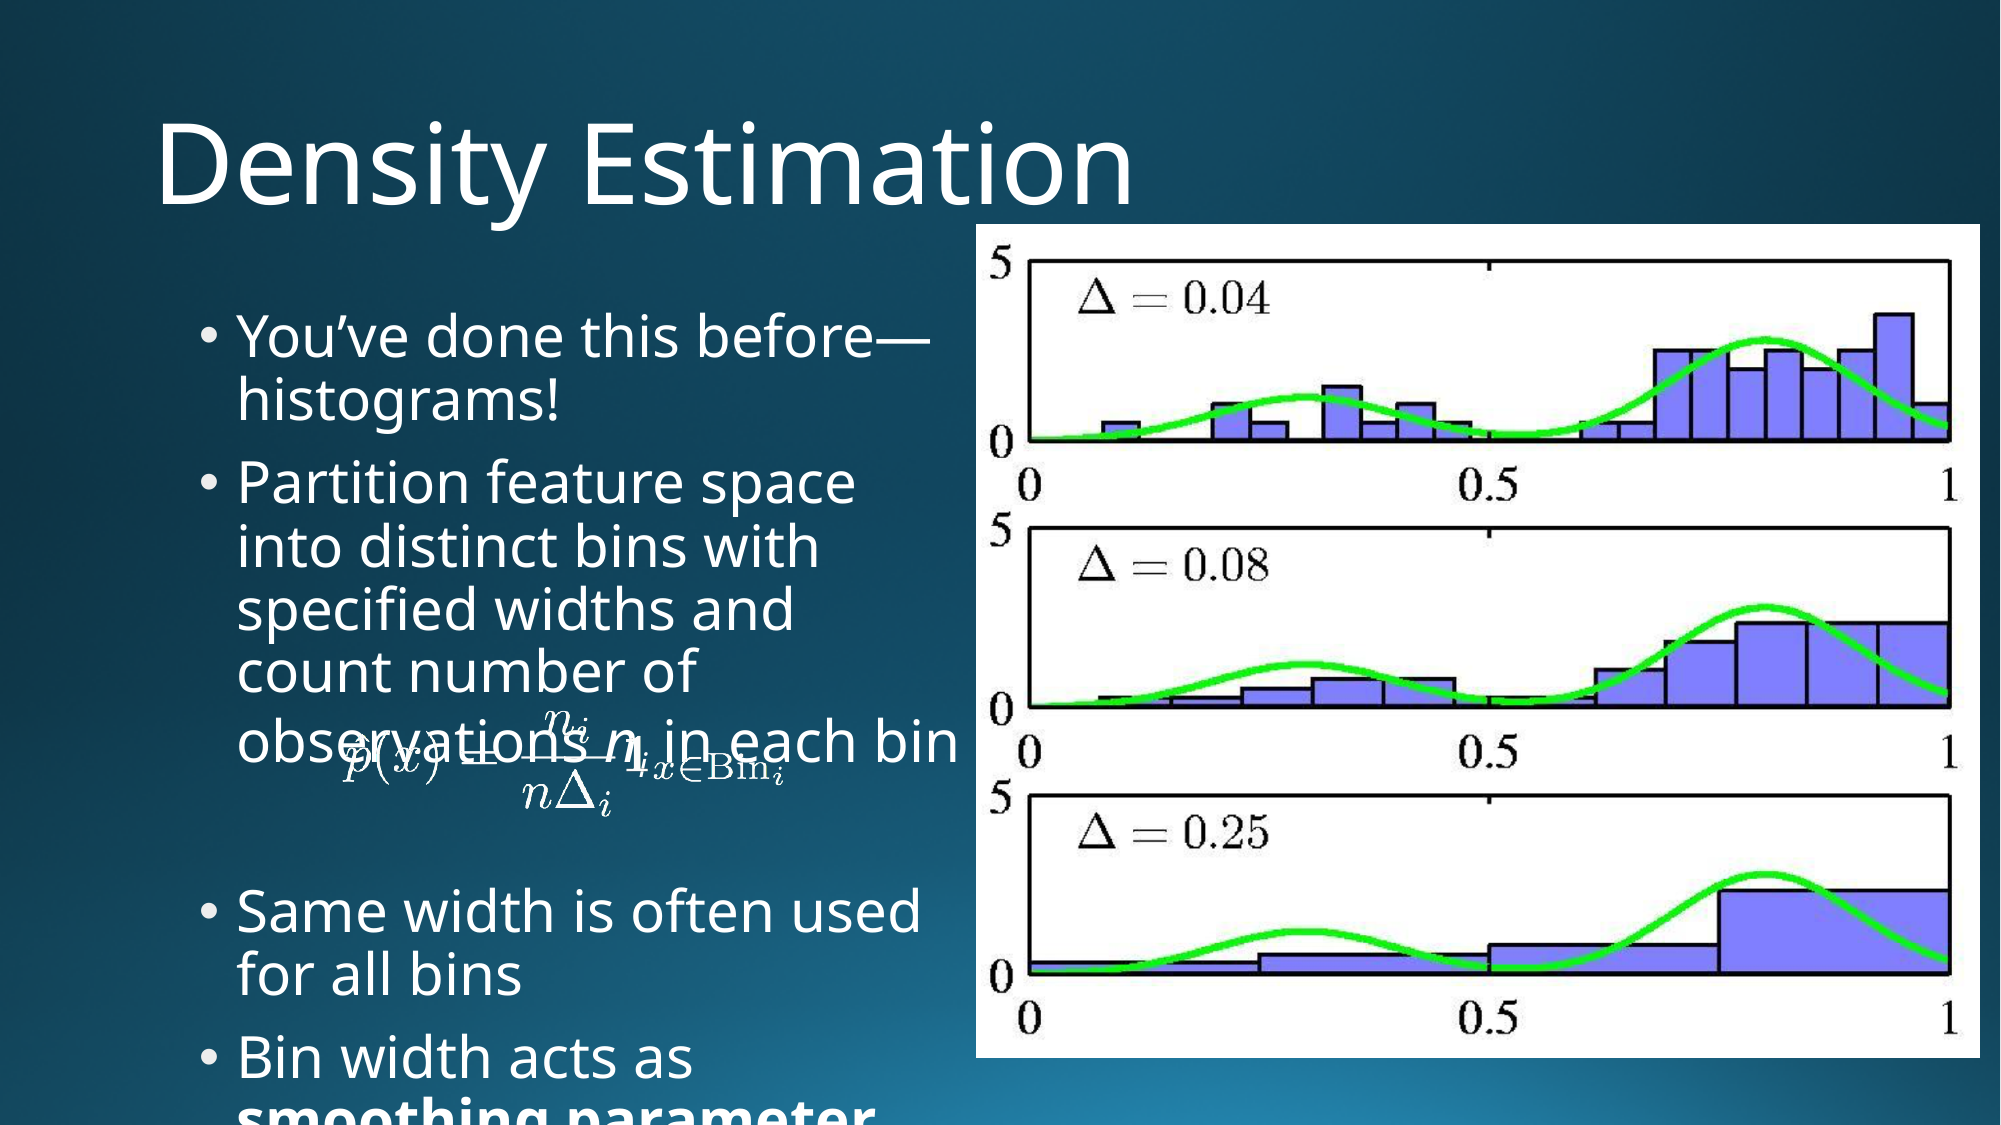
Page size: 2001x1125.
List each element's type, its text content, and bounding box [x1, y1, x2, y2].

list You’ve done this before—histograms! Partition feature space into distinct bins with specified widths and count number of observations ni in each bin Same width is often used for all bins Bin width acts as smoothing parameter [183, 299, 977, 1125]
picture [0, 0, 2001, 1125]
picture [342, 709, 784, 817]
title Density Estimation [137, 59, 1863, 278]
